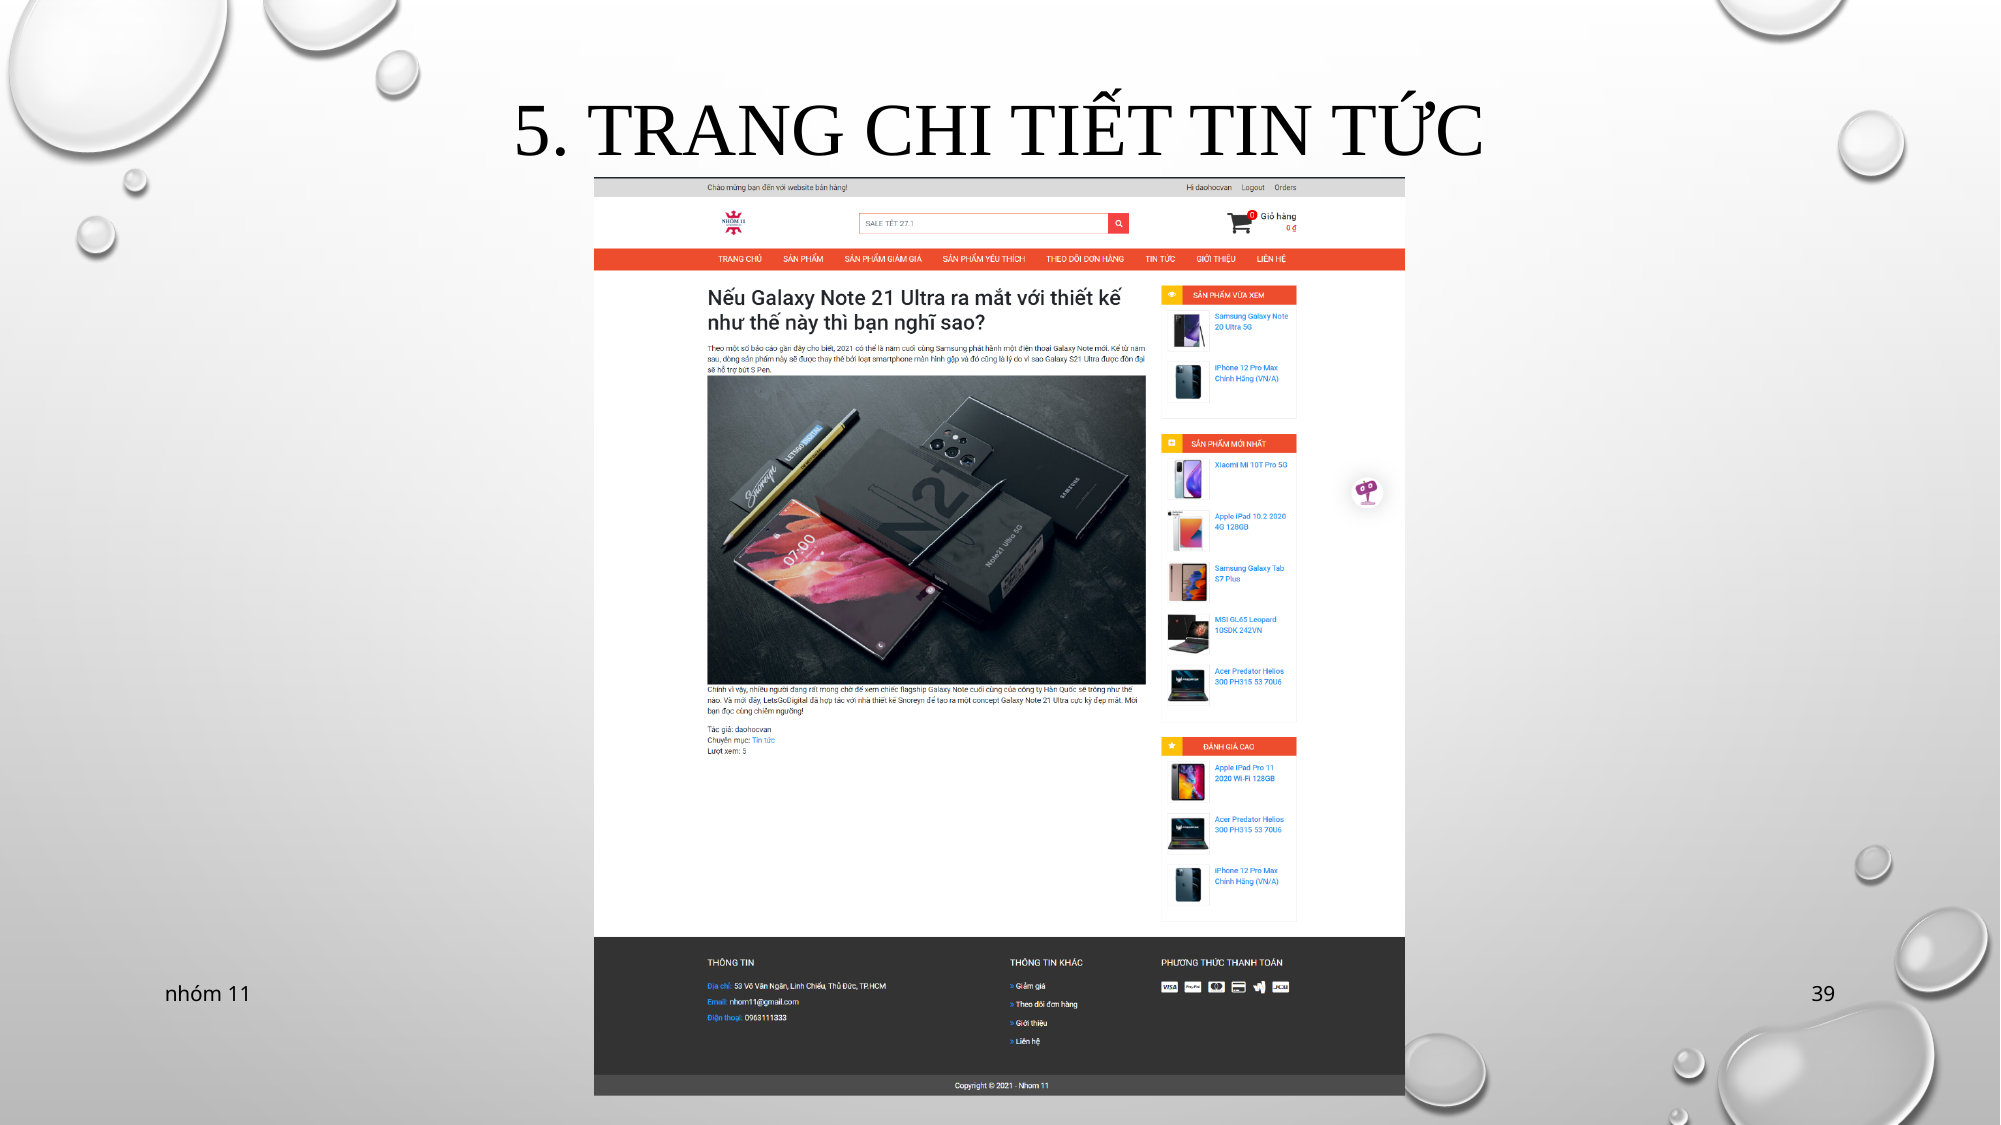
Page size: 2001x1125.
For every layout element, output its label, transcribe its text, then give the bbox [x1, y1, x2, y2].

title 5. Trang chi tiết tin tức [149, 0, 1850, 262]
footer nhóm 11 [149, 965, 588, 1025]
picture [0, 0, 2000, 1125]
slide_number 39 [1724, 965, 1851, 1025]
